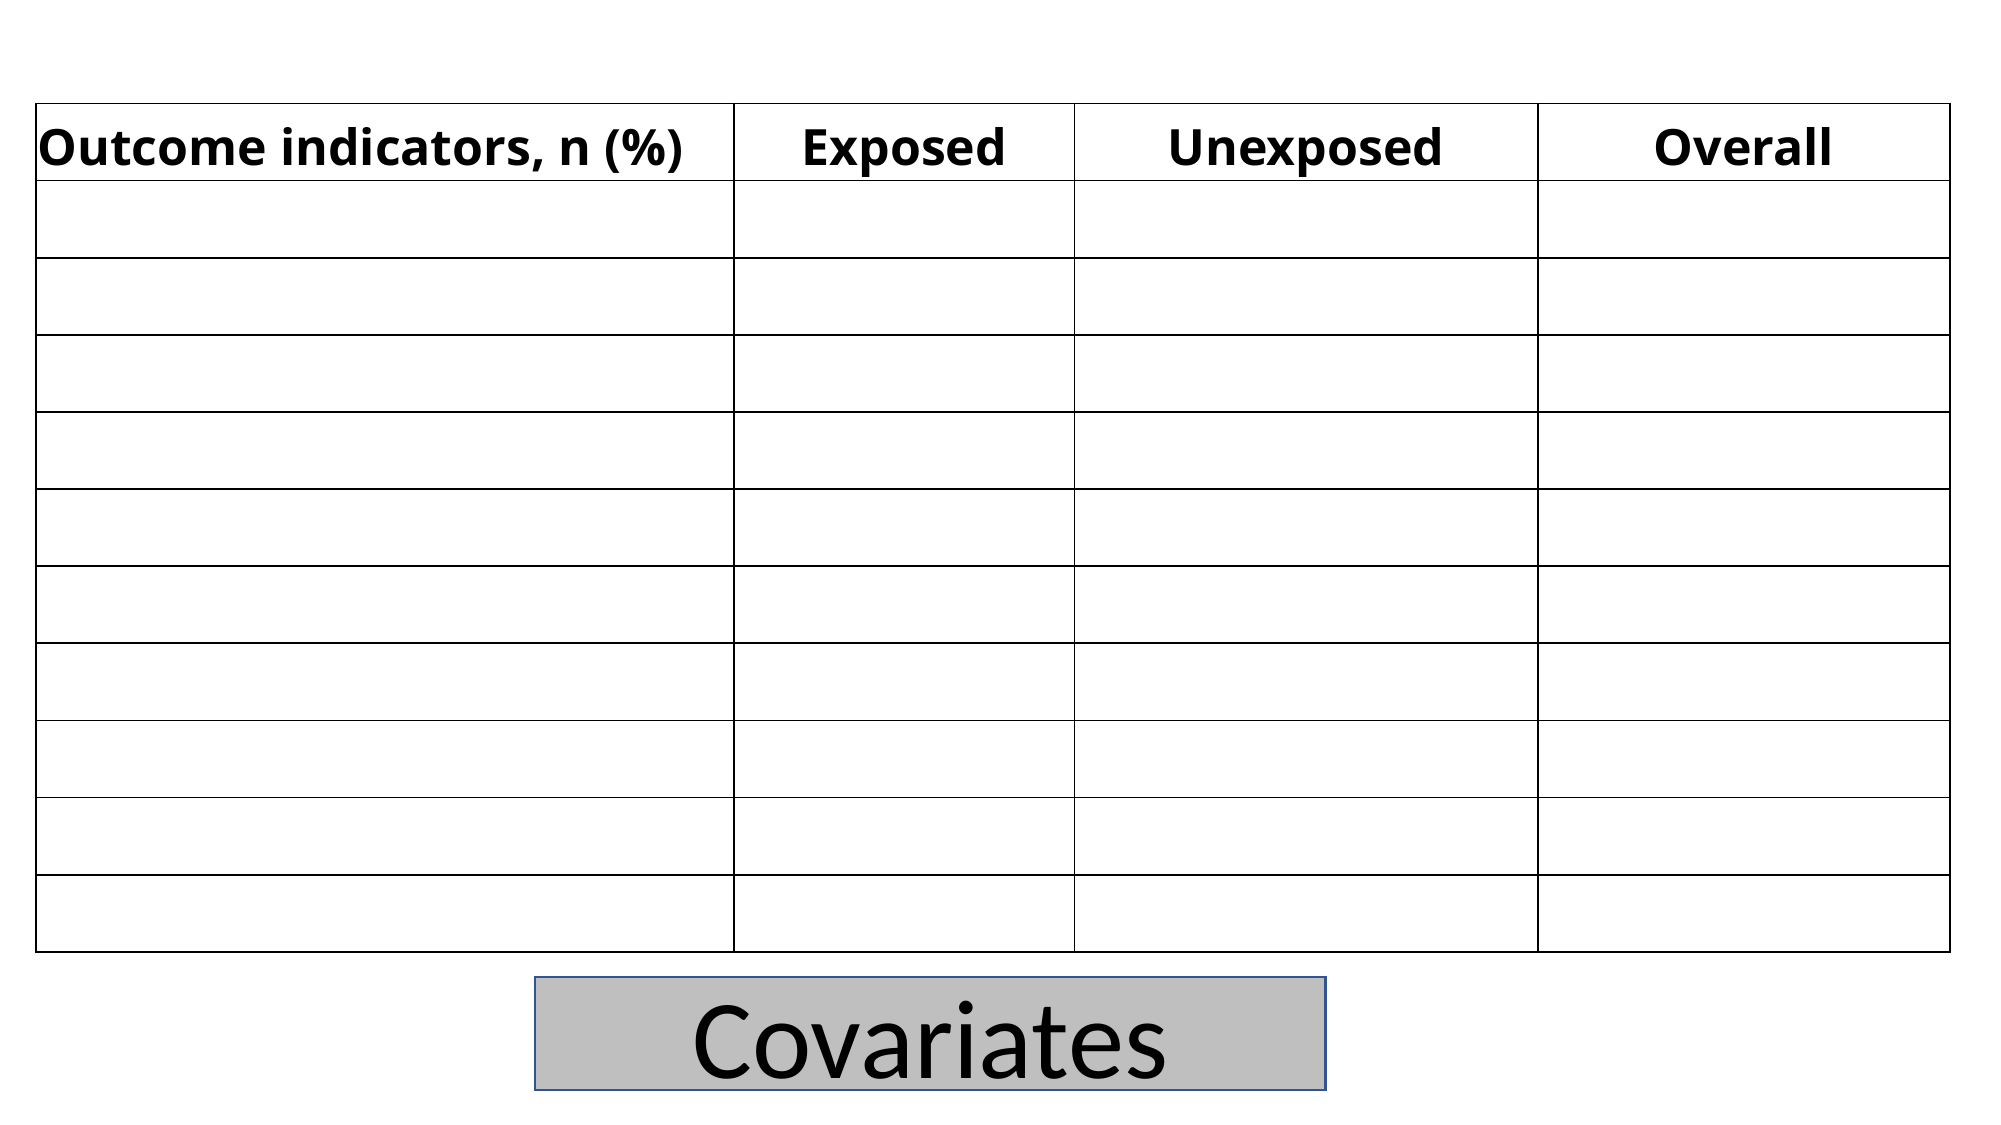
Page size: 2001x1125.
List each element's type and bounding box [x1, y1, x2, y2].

table_cell [735, 721, 1074, 797]
table_cell [37, 490, 733, 565]
table_header [735, 104, 1074, 180]
table_cell [1539, 259, 1949, 334]
table_cell [1539, 721, 1949, 797]
table_cell [1075, 876, 1537, 951]
table_cell [1539, 181, 1949, 257]
table_cell [1075, 413, 1537, 488]
table_cell [735, 413, 1074, 488]
table_cell [37, 181, 733, 257]
table_cell [1075, 644, 1537, 720]
table_cell [735, 876, 1074, 951]
table_cell [1539, 798, 1949, 874]
table_cell [735, 490, 1074, 565]
table_cell [37, 413, 733, 488]
table_cell [735, 336, 1074, 411]
table_cell [37, 336, 733, 411]
table_header [37, 104, 733, 180]
table_cell [1075, 798, 1537, 874]
table_cell [1075, 490, 1537, 565]
table_cell [735, 181, 1074, 257]
table_cell [735, 644, 1074, 720]
table_cell [1075, 567, 1537, 642]
table_cell [37, 644, 733, 720]
table_cell [735, 567, 1074, 642]
text_box [534, 976, 1327, 1091]
table_cell [37, 798, 733, 874]
table_cell [735, 798, 1074, 874]
table_cell [37, 567, 733, 642]
table_cell [1075, 721, 1537, 797]
table_cell [1539, 336, 1949, 411]
table_cell [1539, 413, 1949, 488]
table_cell [37, 721, 733, 797]
table_cell [1075, 181, 1537, 257]
table_cell [1075, 336, 1537, 411]
table_cell [1539, 490, 1949, 565]
table_cell [37, 259, 733, 334]
table_cell [1539, 876, 1949, 951]
table_cell [37, 876, 733, 951]
table_header [1075, 104, 1537, 180]
table_cell [735, 259, 1074, 334]
table_header [1539, 104, 1949, 180]
table_cell [1539, 644, 1949, 720]
table_cell [1539, 567, 1949, 642]
table_cell [1075, 259, 1537, 334]
